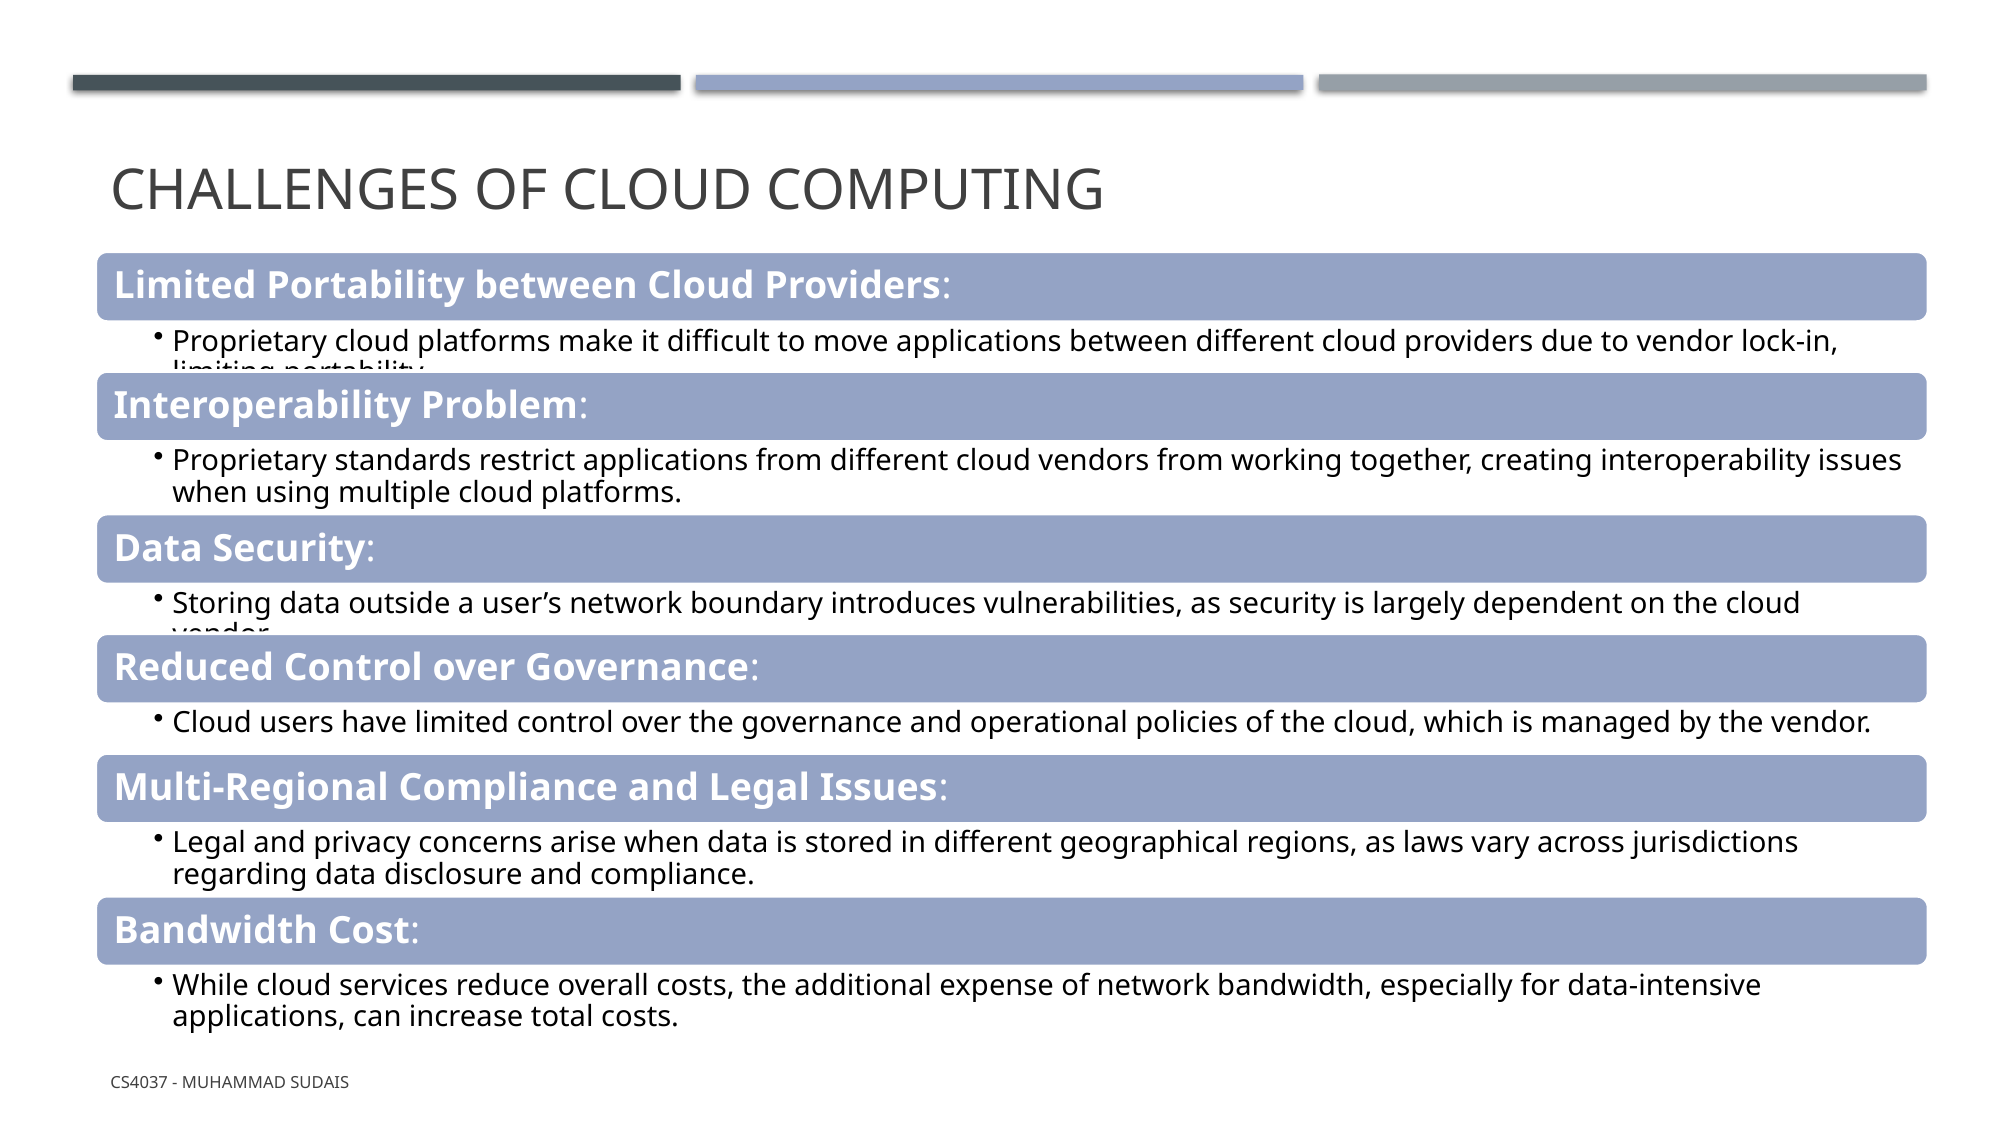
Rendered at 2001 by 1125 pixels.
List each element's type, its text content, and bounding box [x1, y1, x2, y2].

footer CS4037 - Muhammad Sudais [95, 1064, 1230, 1114]
title CHALLENGES OF CLOUD COMPUTING [95, 33, 1905, 229]
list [94, 235, 1930, 1055]
